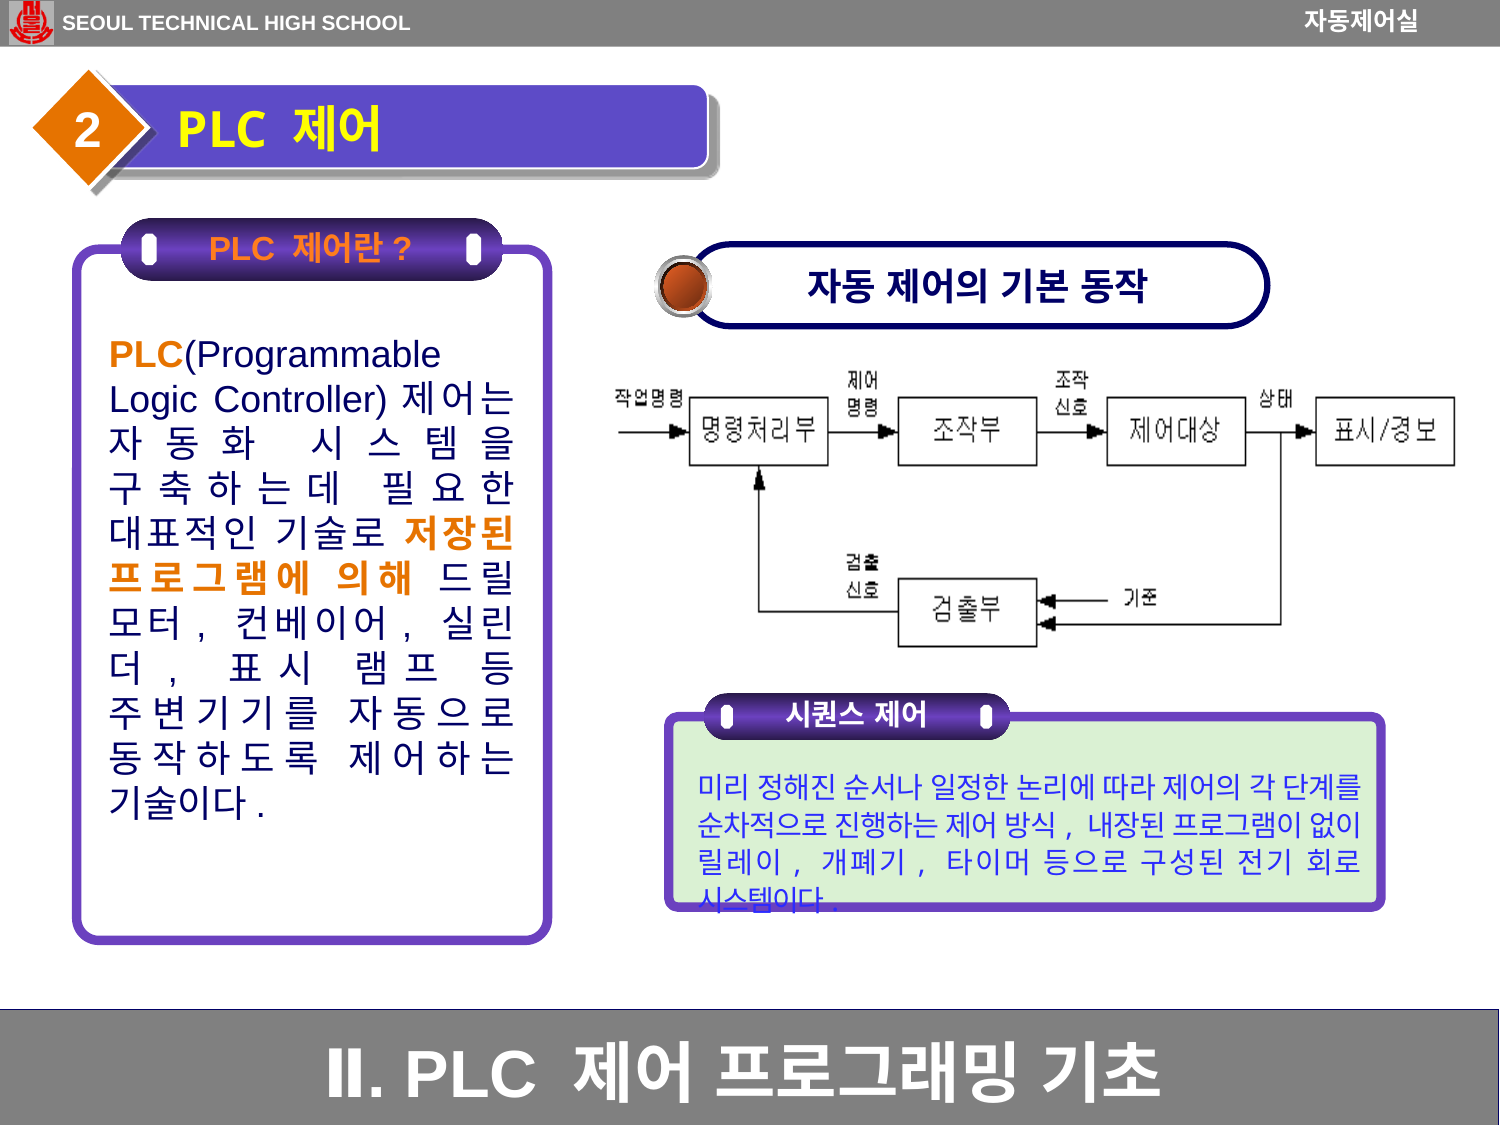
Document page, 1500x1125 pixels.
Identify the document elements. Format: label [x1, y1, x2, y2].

text_box [29, 66, 709, 190]
text_box [654, 244, 1268, 327]
picture [9, 1, 54, 45]
text_box [668, 688, 1382, 908]
picture [596, 344, 1475, 658]
text_box [76, 217, 548, 941]
